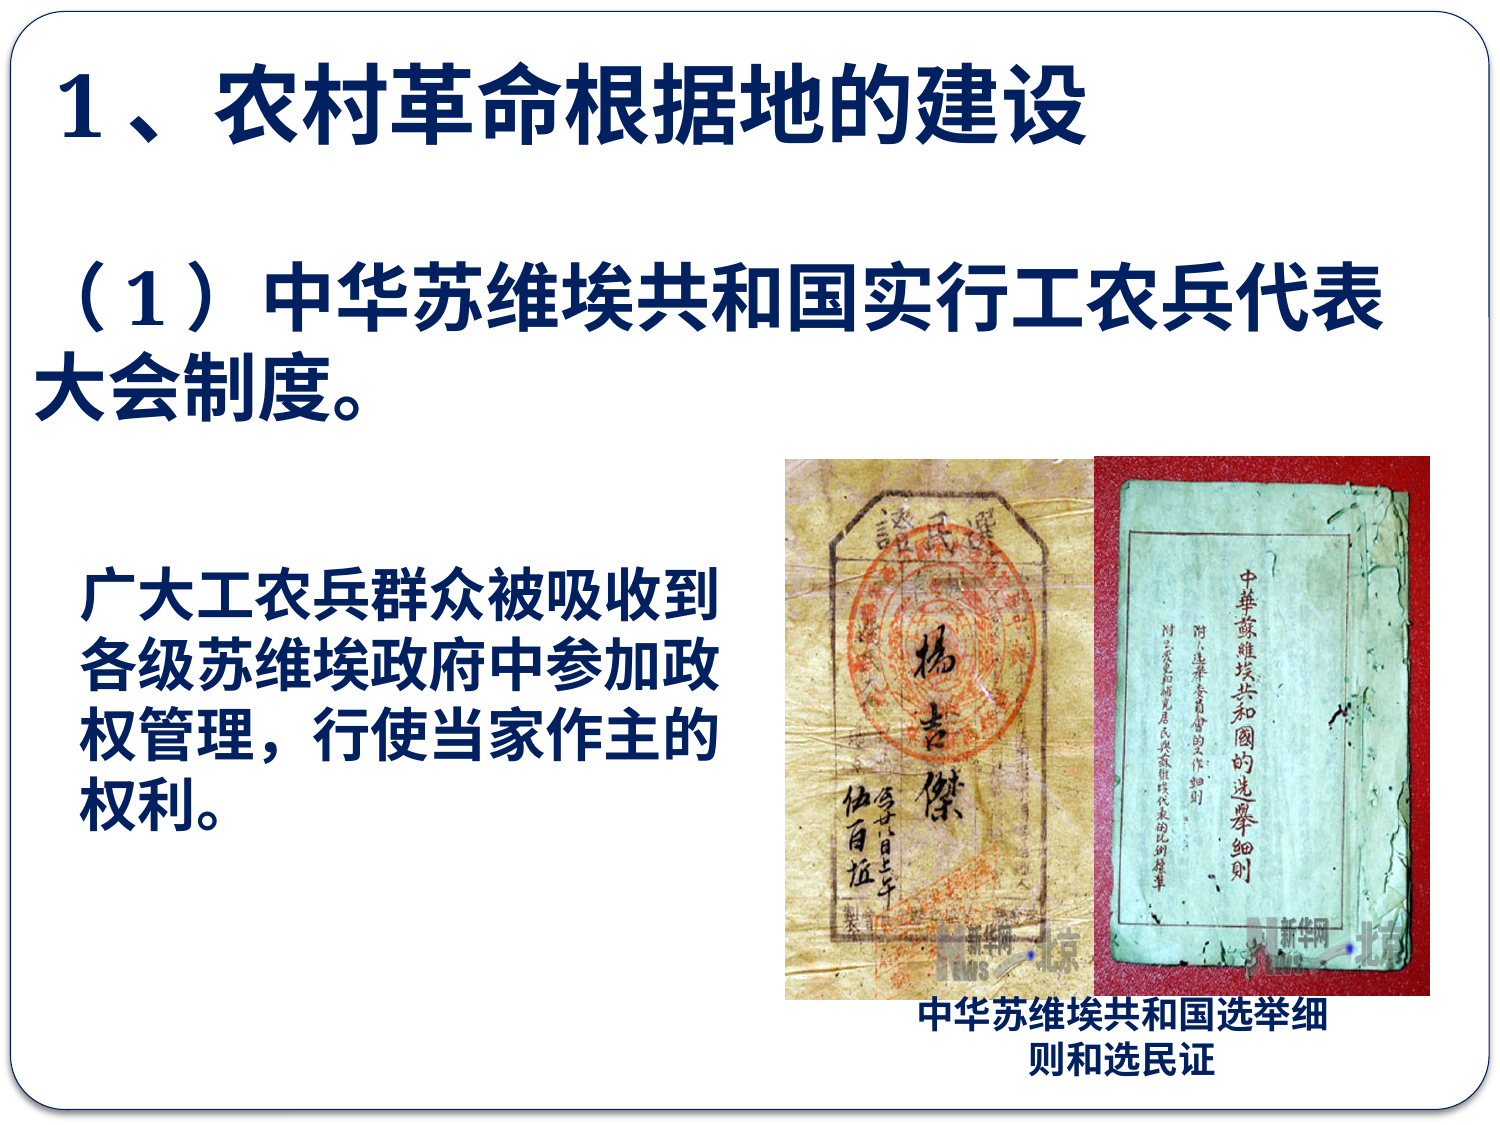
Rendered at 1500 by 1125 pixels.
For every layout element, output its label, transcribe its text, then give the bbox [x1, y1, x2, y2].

text_box （1）中华苏维埃共和国实行工农兵代表大会制度。 [17, 243, 1447, 433]
text_box 广大工农兵群众被吸收到各级苏维埃政府中参加政权管理，行使当家作主的权利。 [64, 550, 762, 846]
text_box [785, 455, 1430, 1090]
text_box 1、农村革命根据地的建设 [41, 42, 1392, 208]
